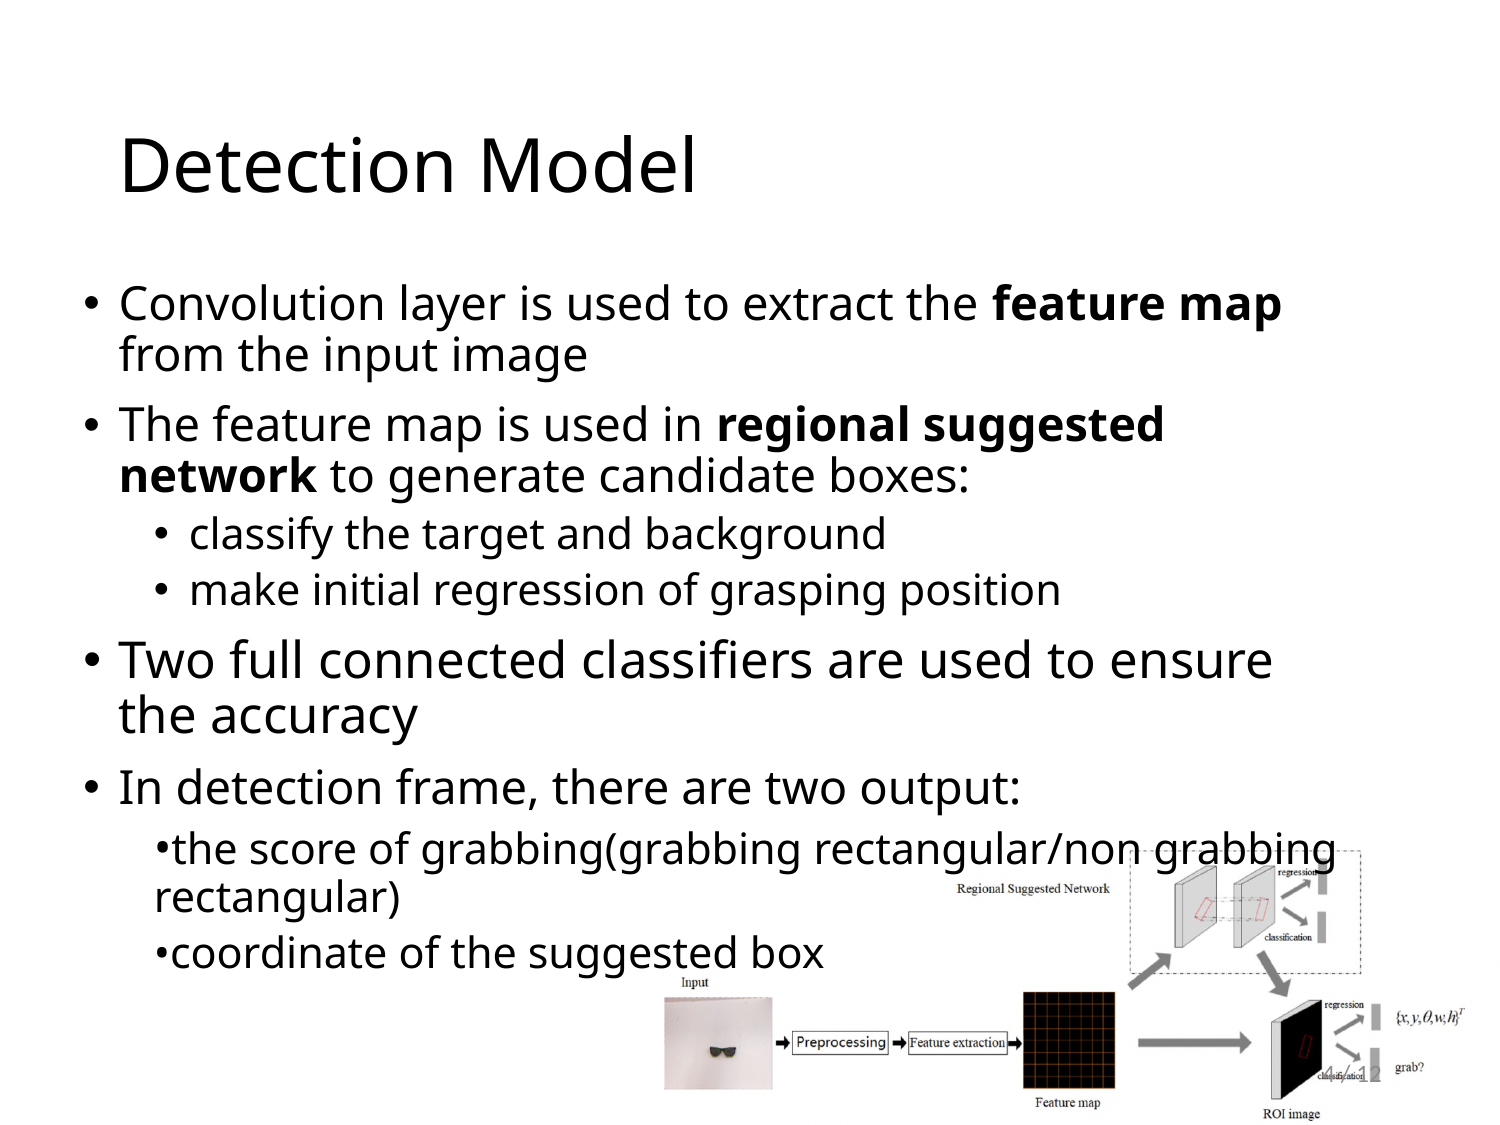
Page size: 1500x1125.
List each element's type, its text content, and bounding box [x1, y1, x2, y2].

title Detection Model [103, 59, 1397, 278]
list Convolution layer is used to extract the feature map from the input image The feature map is used in regional suggested network to generate candidate boxes: classify the target and background make initial regression of grasping position Two full connected classifiers are used to ensure the accuracy In detection frame, there are two output: •the score of grabbing(grabbing rectangular/non grabbing rectangular) •coordinate of the suggested box [68, 272, 1363, 987]
picture [613, 837, 1500, 1125]
